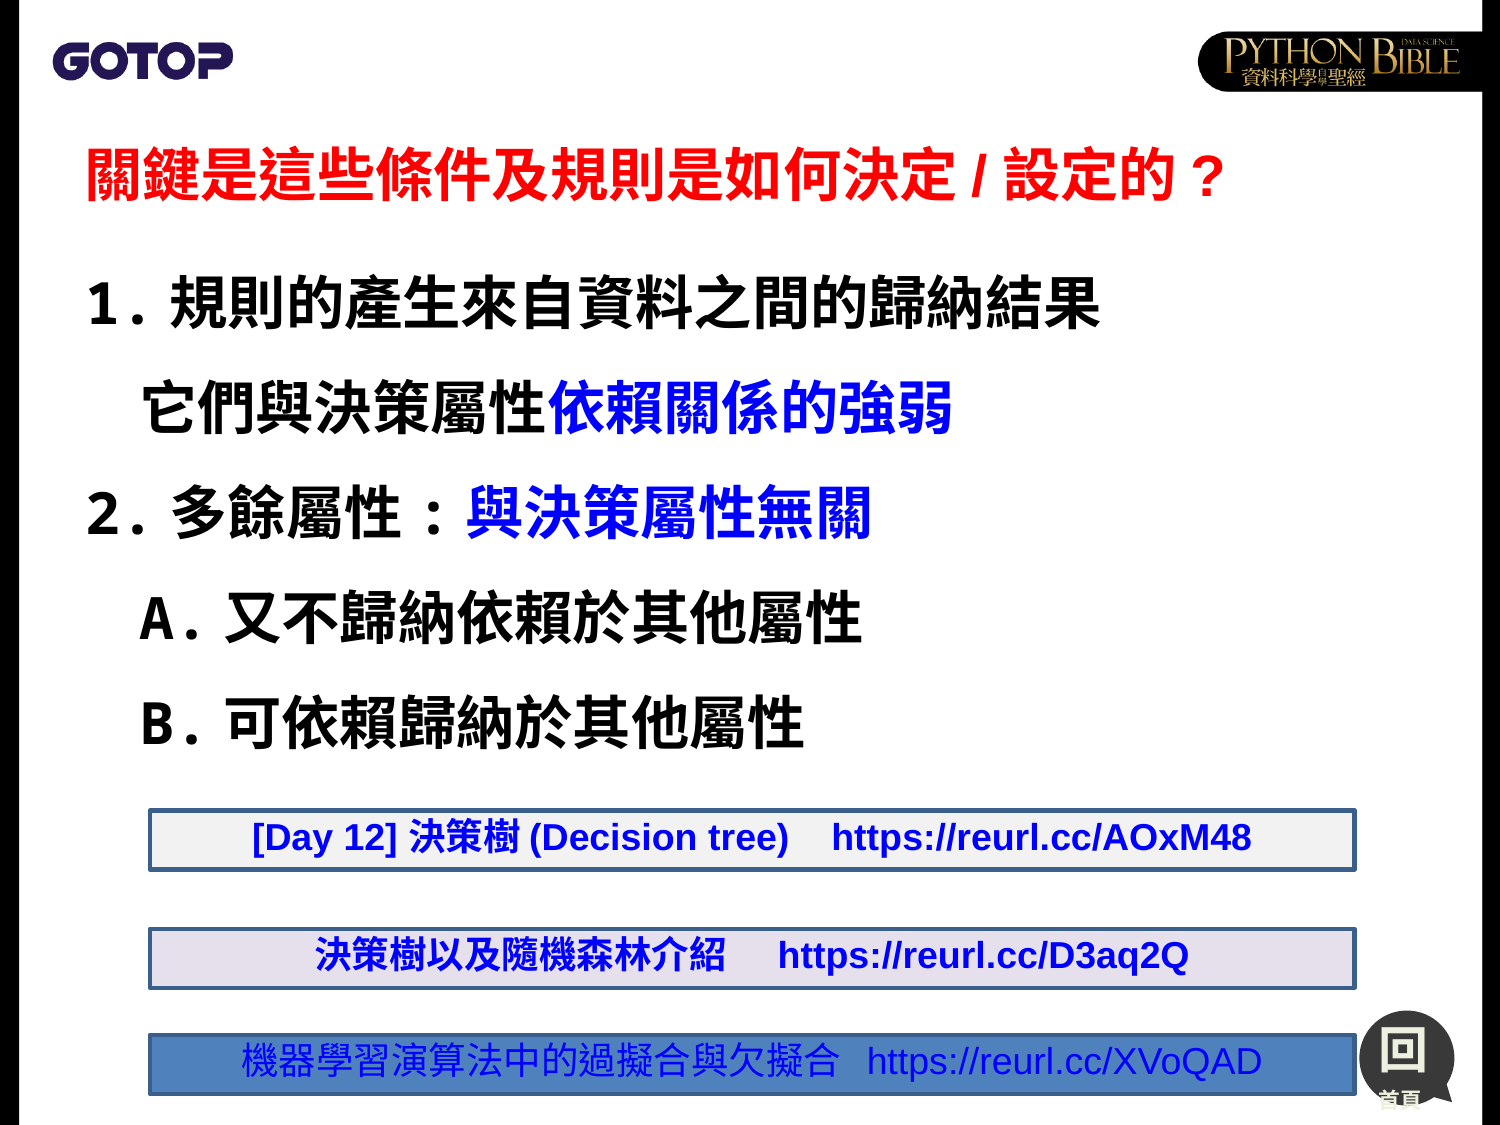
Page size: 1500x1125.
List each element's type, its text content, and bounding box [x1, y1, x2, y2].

list 1.規則的產生來自資料之間的歸納結果 它們與決策屬性依賴關係的強弱 2.多餘屬性:與決策屬性無關 A.又不歸納依賴於其他屬性 B.可依賴歸納於其他屬性 [70, 223, 1430, 764]
text_box [Day 12] 決策樹 (Decision tree) https://reurl.cc/AOxM48 [148, 808, 1357, 872]
text_box 決策樹以及隨機森林介紹 https://reurl.cc/D3aq2Q [148, 927, 1357, 990]
title 關鍵是這些條件及規則是如何決定/設定的? [69, 125, 1436, 220]
text_box 機器學習演算法中的過擬合與欠擬合 https://reurl.cc/XVoQAD [148, 1033, 1357, 1096]
picture [0, 0, 1500, 1125]
